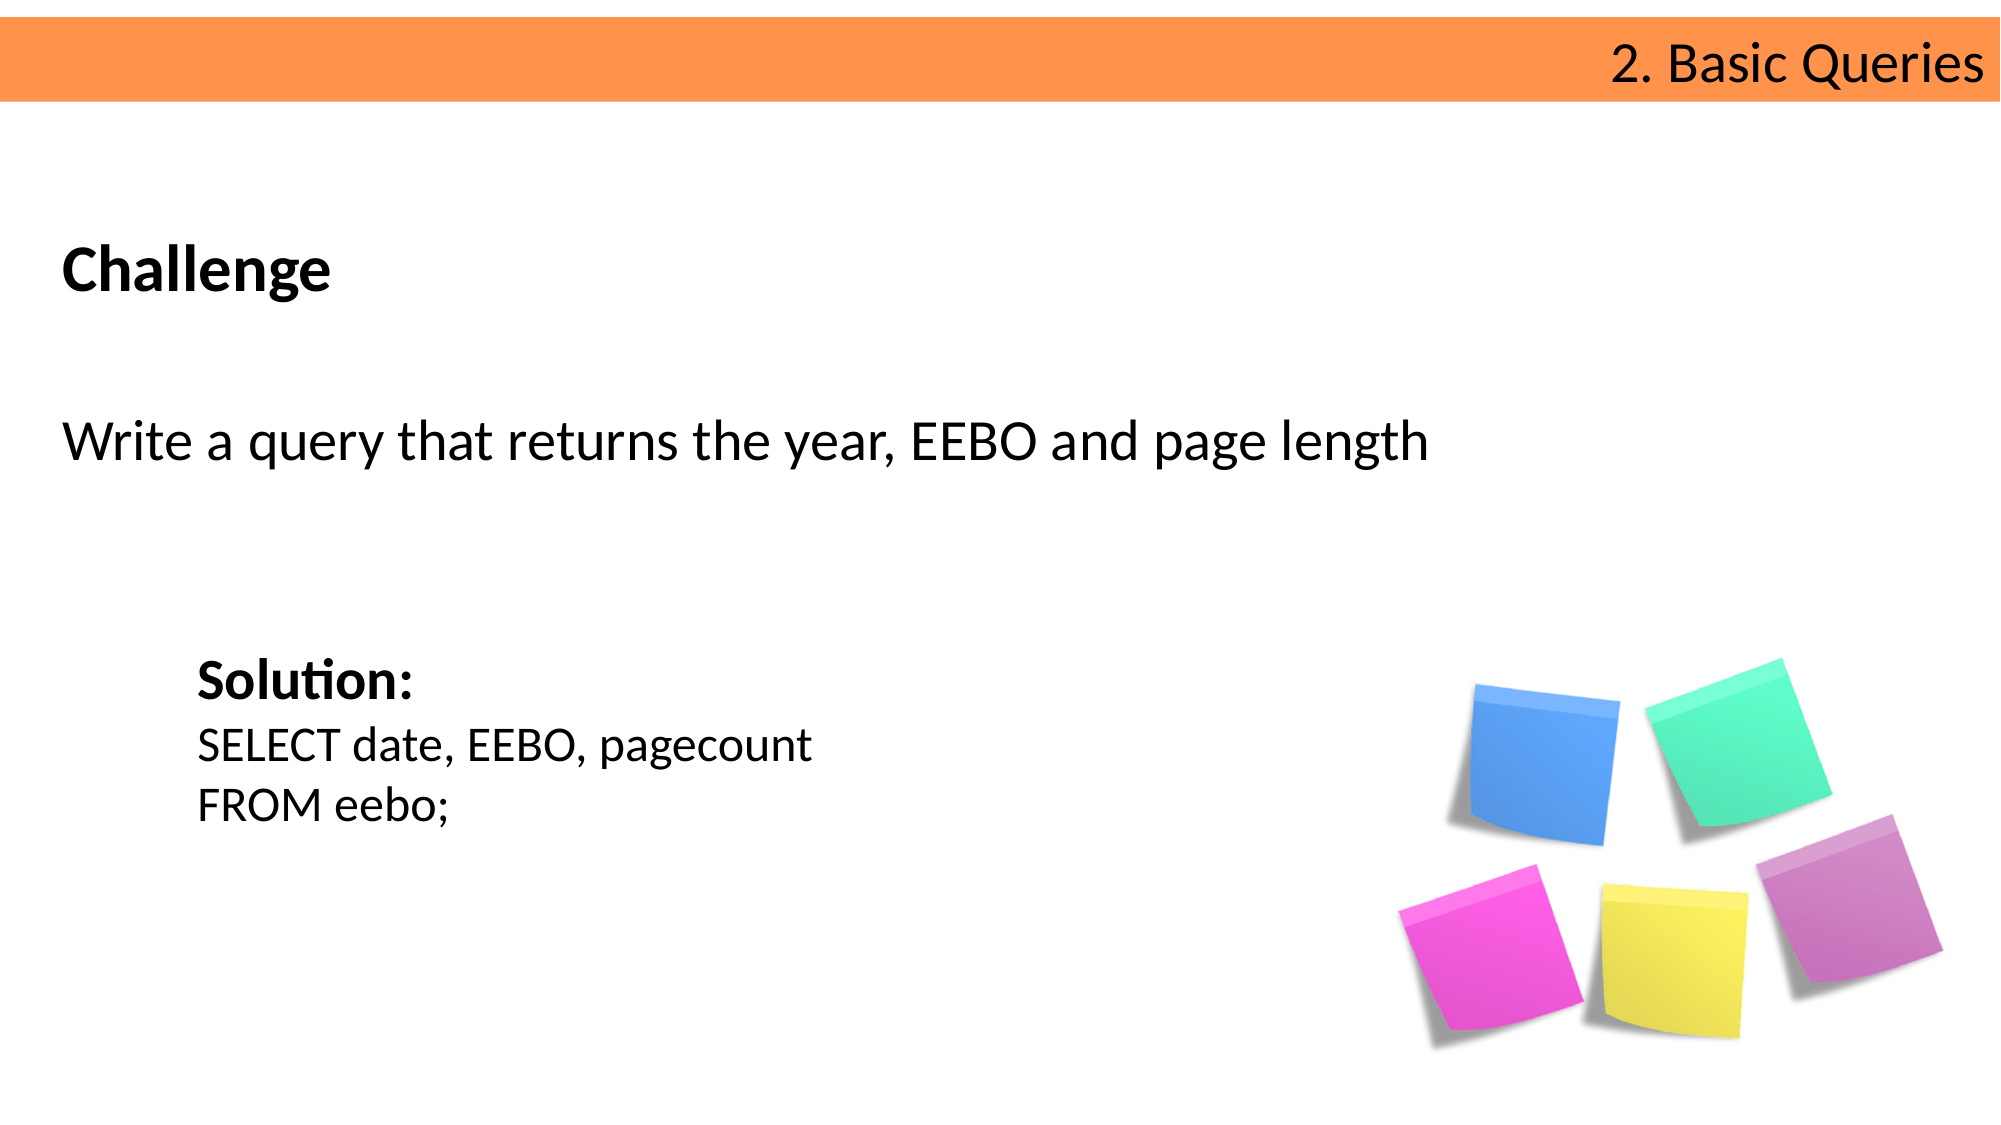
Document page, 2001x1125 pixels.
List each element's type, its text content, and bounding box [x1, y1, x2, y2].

picture [1385, 649, 1954, 1084]
text_box Solution: ﻿SELECT date, EEBO, pagecount FROM eebo; [182, 633, 1015, 839]
text_box 2. Basic Queries [0, 17, 2000, 102]
list Challenge Write a query that returns the year, EEBO and page length [47, 226, 1773, 940]
